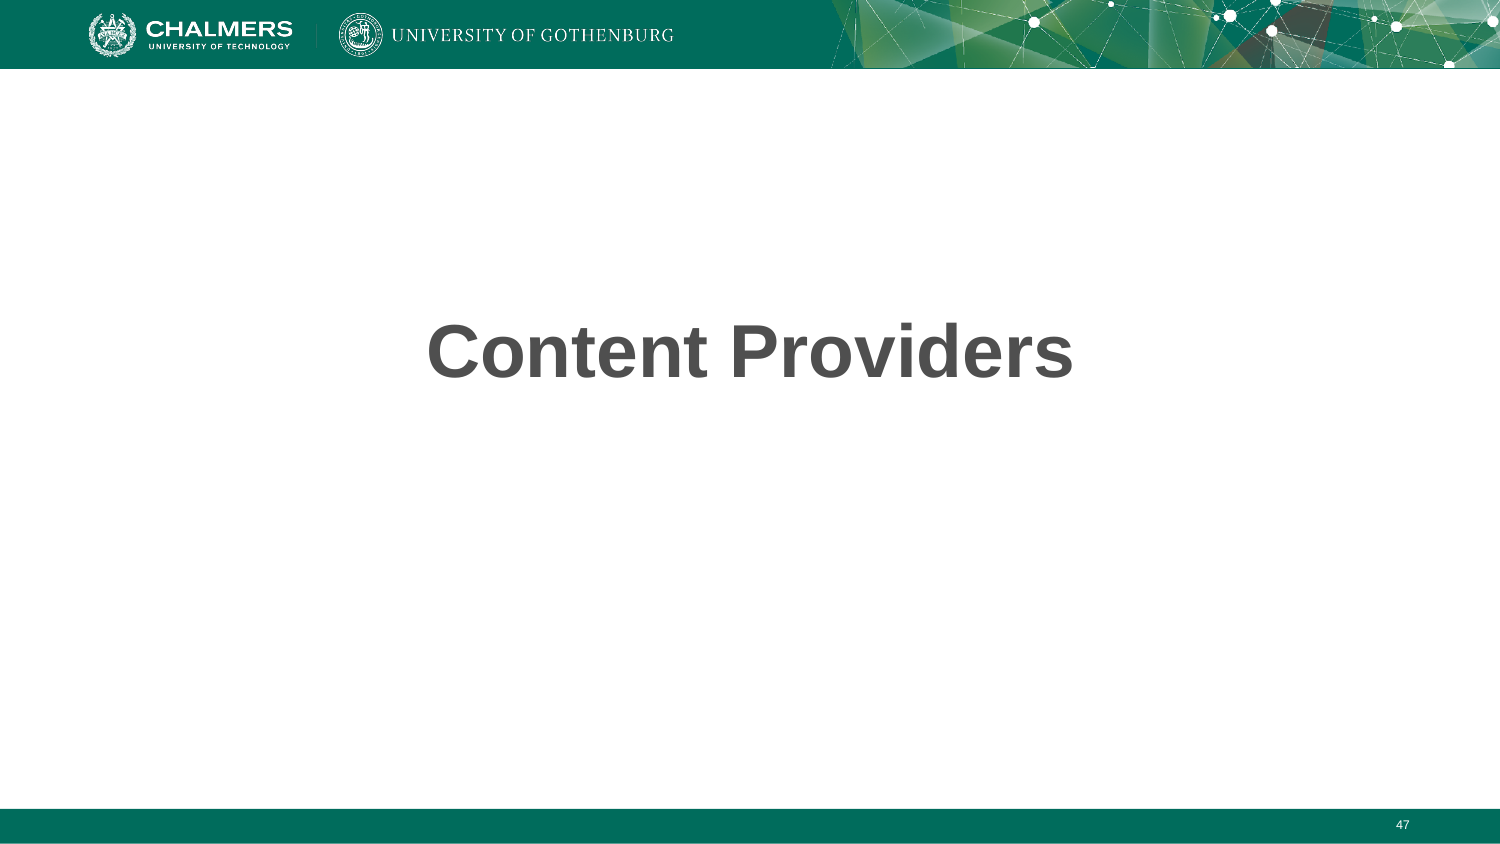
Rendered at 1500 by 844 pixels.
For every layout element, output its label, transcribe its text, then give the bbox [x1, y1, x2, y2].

picture [64, 0, 696, 85]
picture [759, 0, 1500, 68]
title Content Providers [76, 100, 1426, 681]
slide_number ‹#› [1074, 809, 1425, 844]
